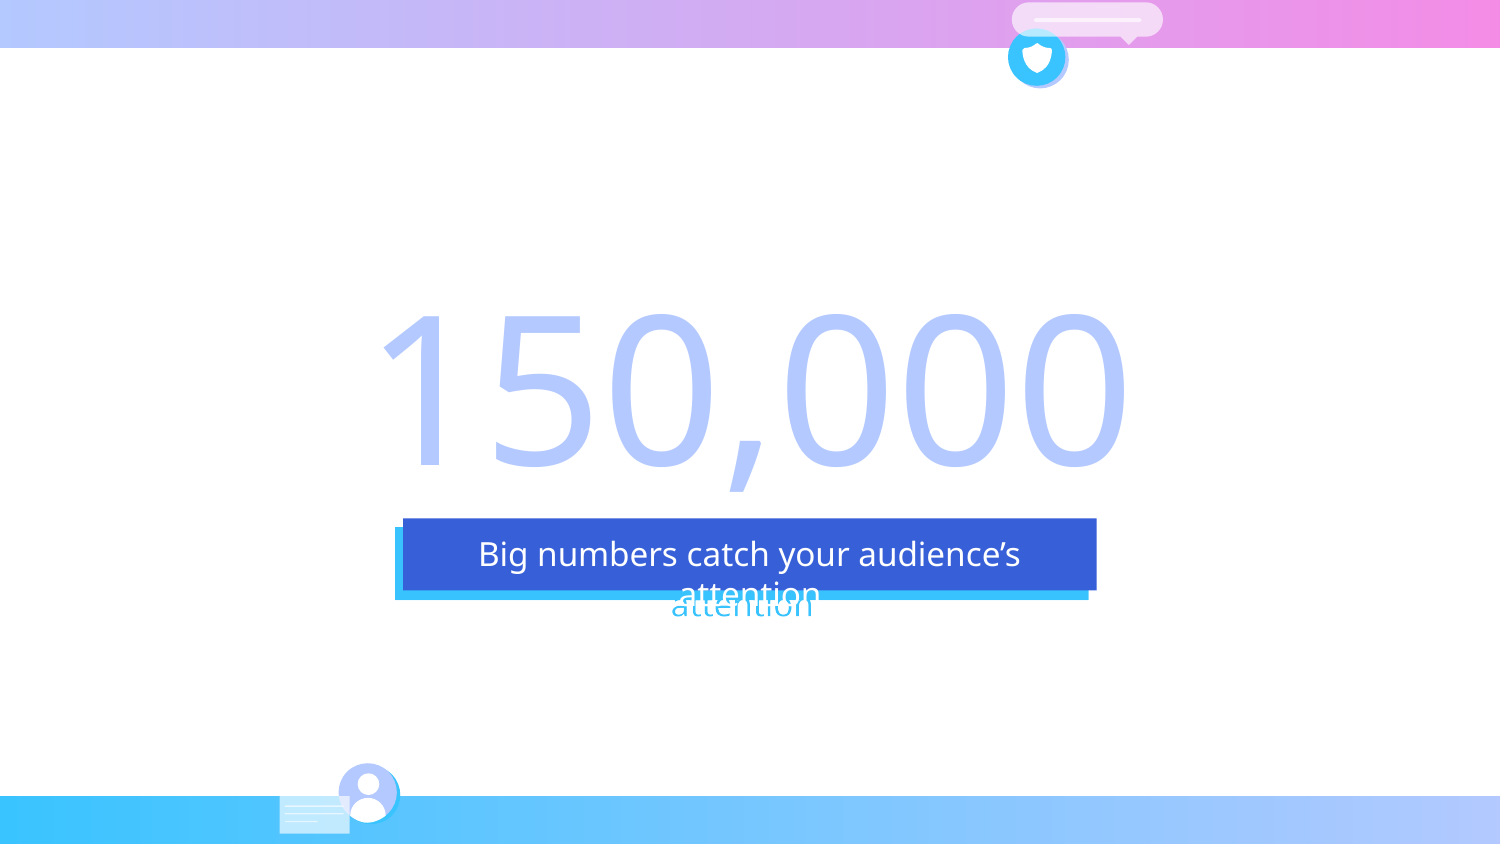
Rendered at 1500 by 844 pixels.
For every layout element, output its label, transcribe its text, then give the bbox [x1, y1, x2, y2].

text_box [1191, 0, 1195, 48]
subtitle Big numbers catch your audience’s attention [403, 518, 1097, 591]
title Pluto [480, 796, 484, 844]
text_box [1066, 37, 1070, 48]
title 150,000 [208, 253, 1292, 511]
